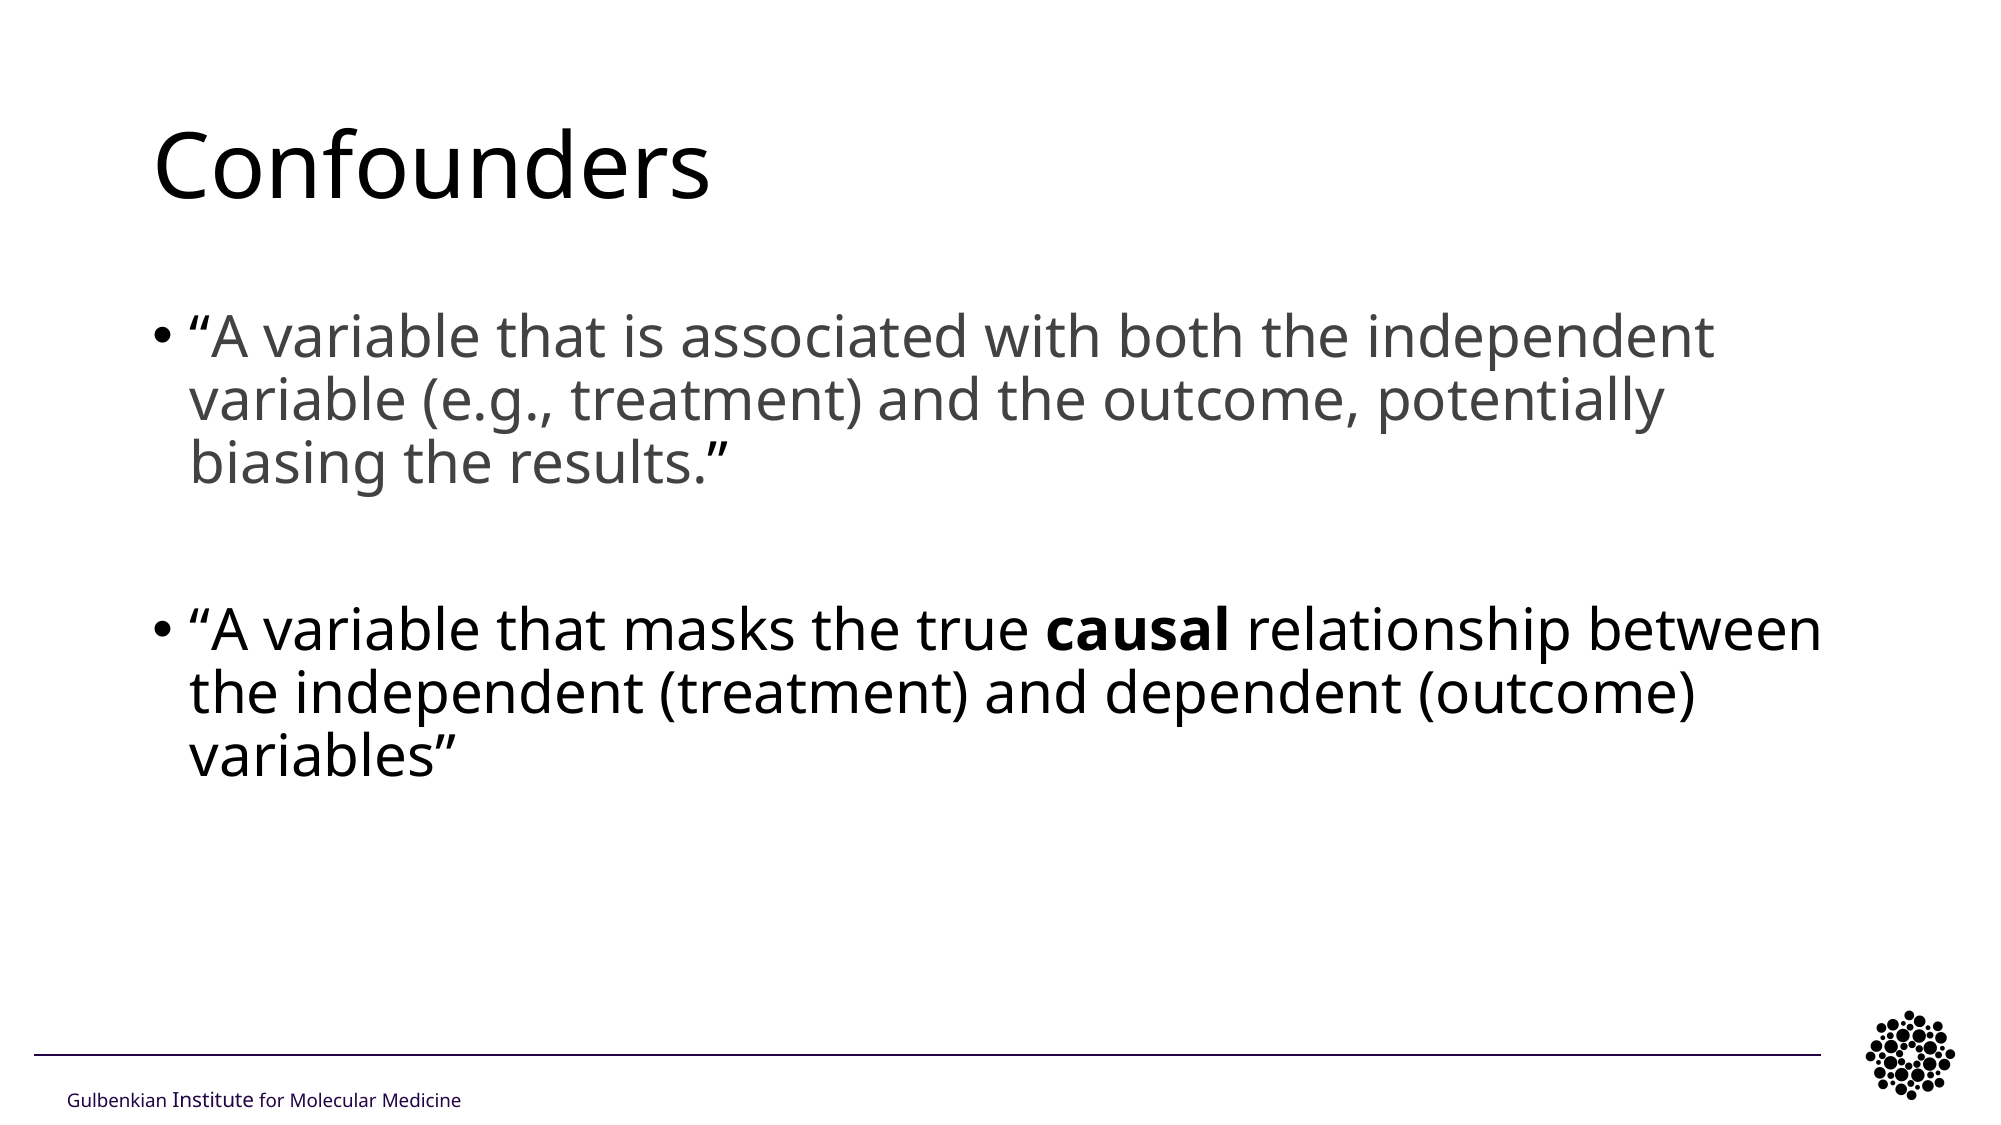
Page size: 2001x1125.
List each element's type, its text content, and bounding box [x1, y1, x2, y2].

list “A variable that is associated with both the independent variable (e.g., treatment) and the outcome, potentially biasing the results.” “A variable that masks the true causal relationship between the independent (treatment) and dependent (outcome) variables” [137, 299, 1863, 965]
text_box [33, 965, 2000, 1125]
title Confounders [137, 59, 1863, 278]
